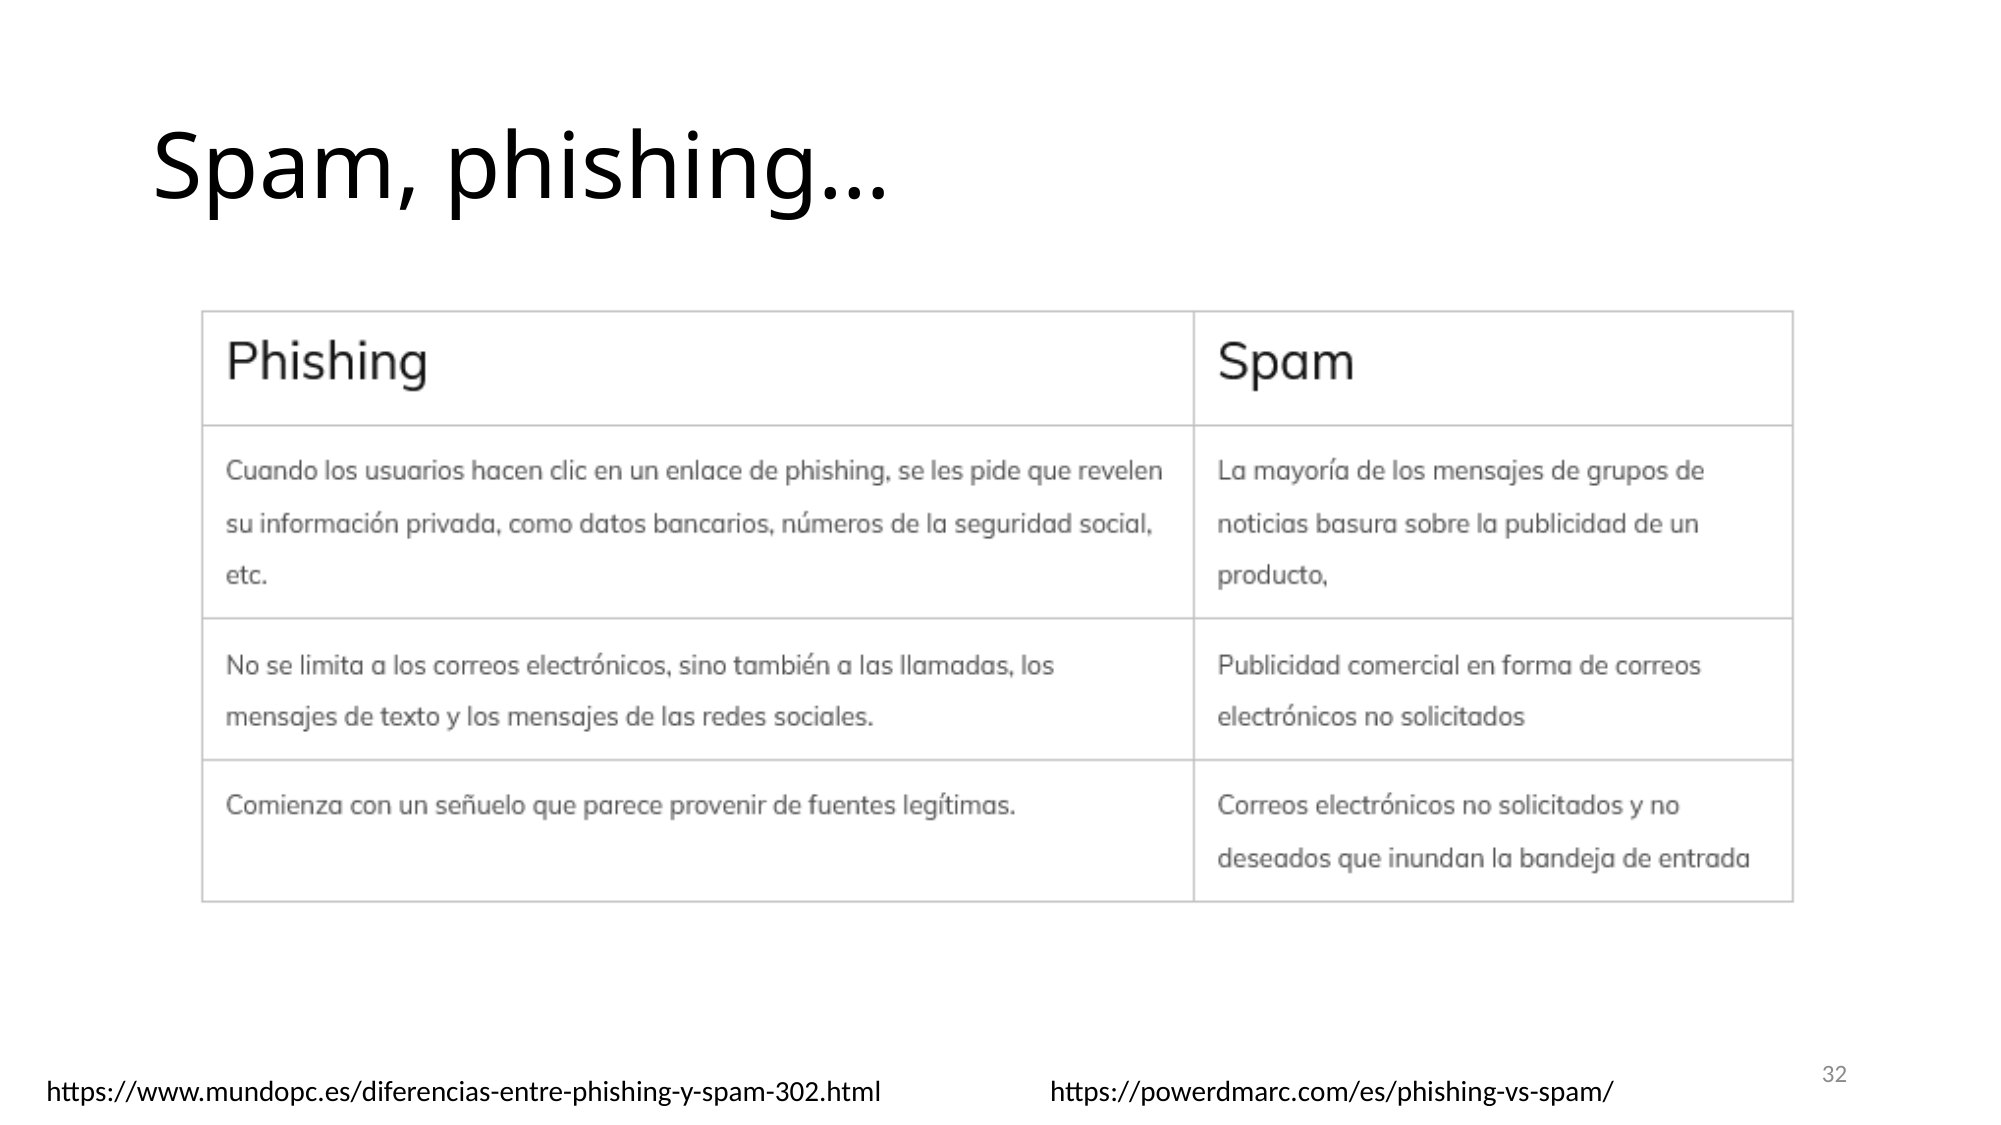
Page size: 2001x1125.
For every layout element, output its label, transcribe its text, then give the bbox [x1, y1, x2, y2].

title Spam, phishing… [137, 59, 1863, 278]
picture [188, 299, 1812, 911]
text_box https://www.mundopc.es/diferencias-entre-phishing-y-spam-302.html https://powerdmarc.com/es/phishing-vs-spam/ [31, 1065, 1631, 1115]
slide_number 32 [1412, 1042, 1863, 1103]
